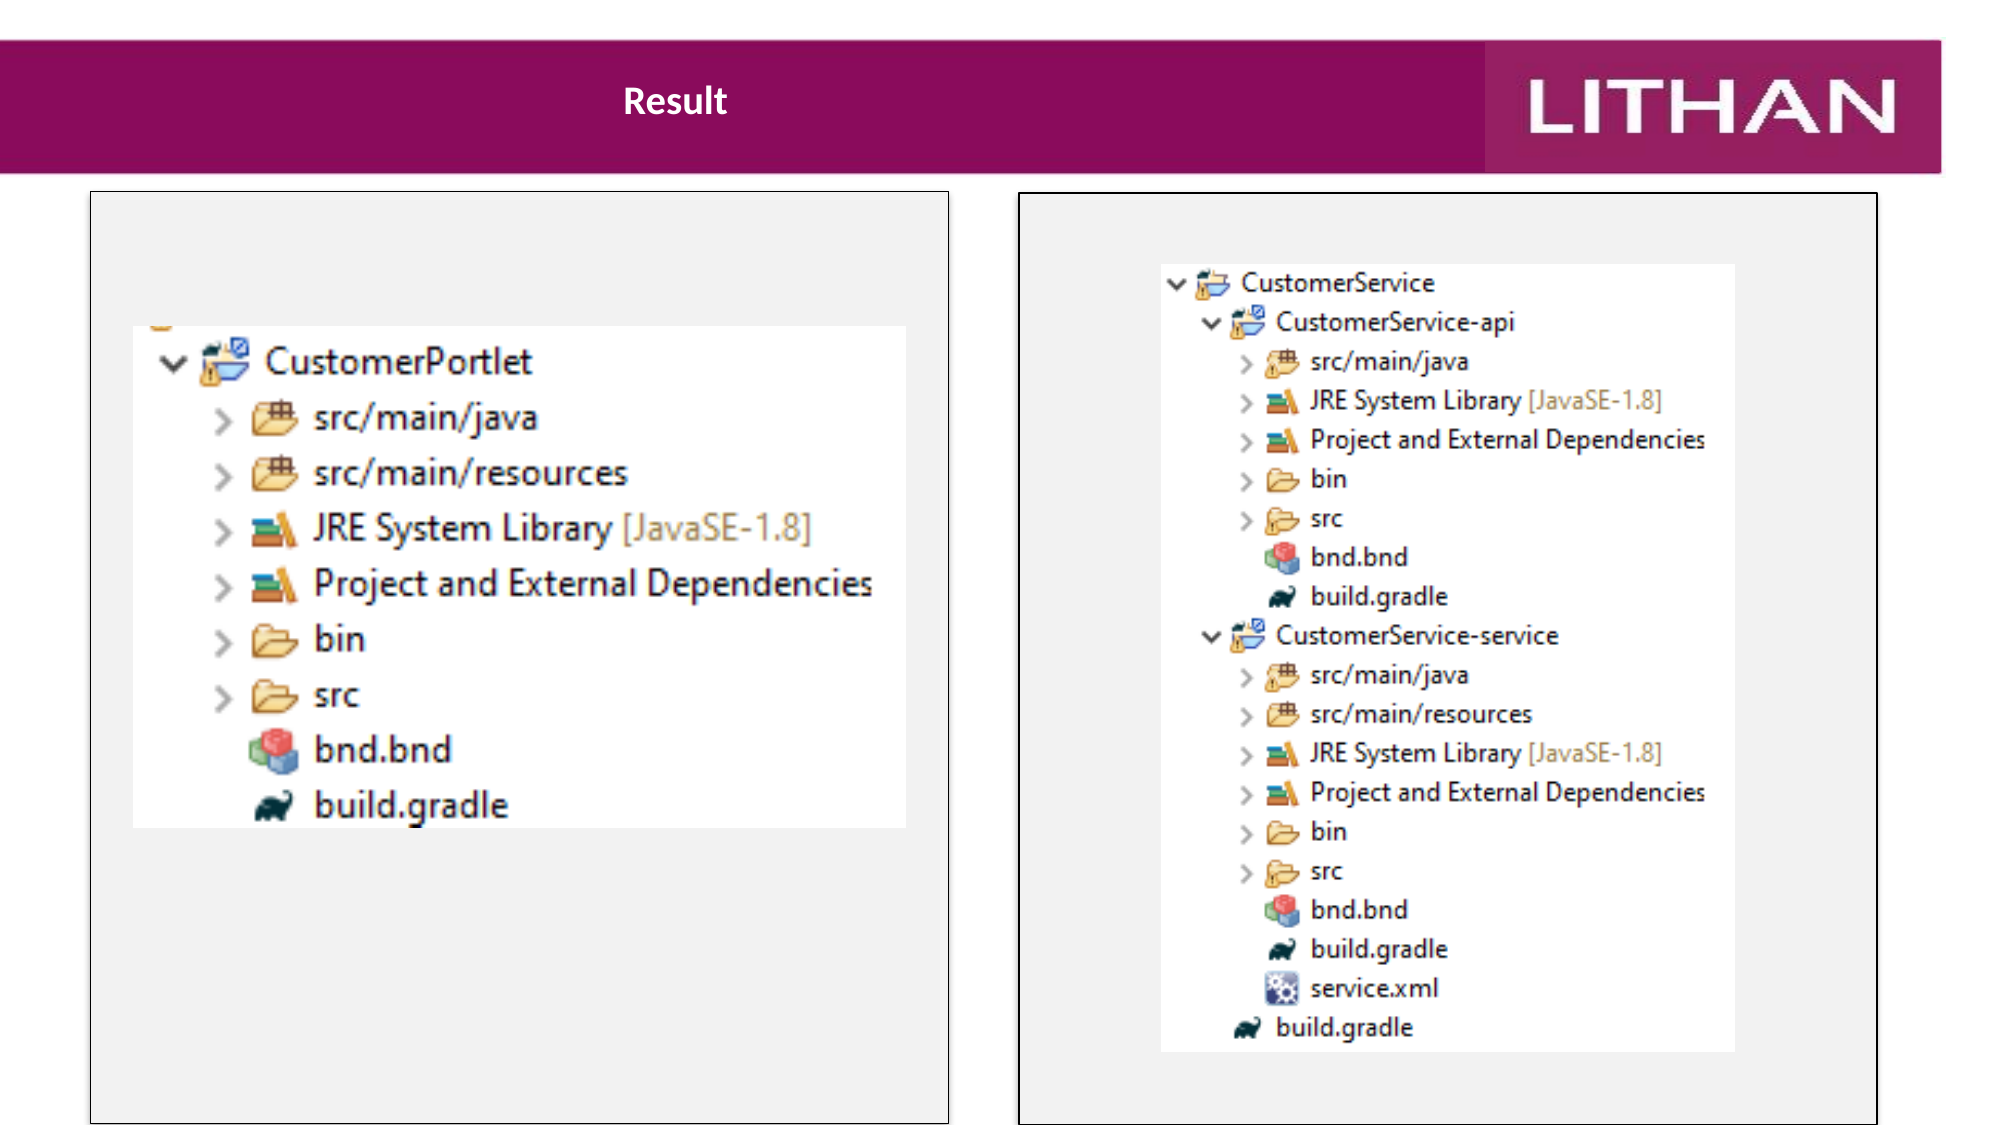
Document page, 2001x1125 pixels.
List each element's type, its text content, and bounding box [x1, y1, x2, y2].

picture [0, 37, 1946, 178]
picture [133, 326, 906, 828]
text_box [90, 191, 949, 1124]
text_box [1018, 192, 1878, 1125]
picture [1160, 264, 1736, 1052]
title Result [39, 66, 1313, 142]
